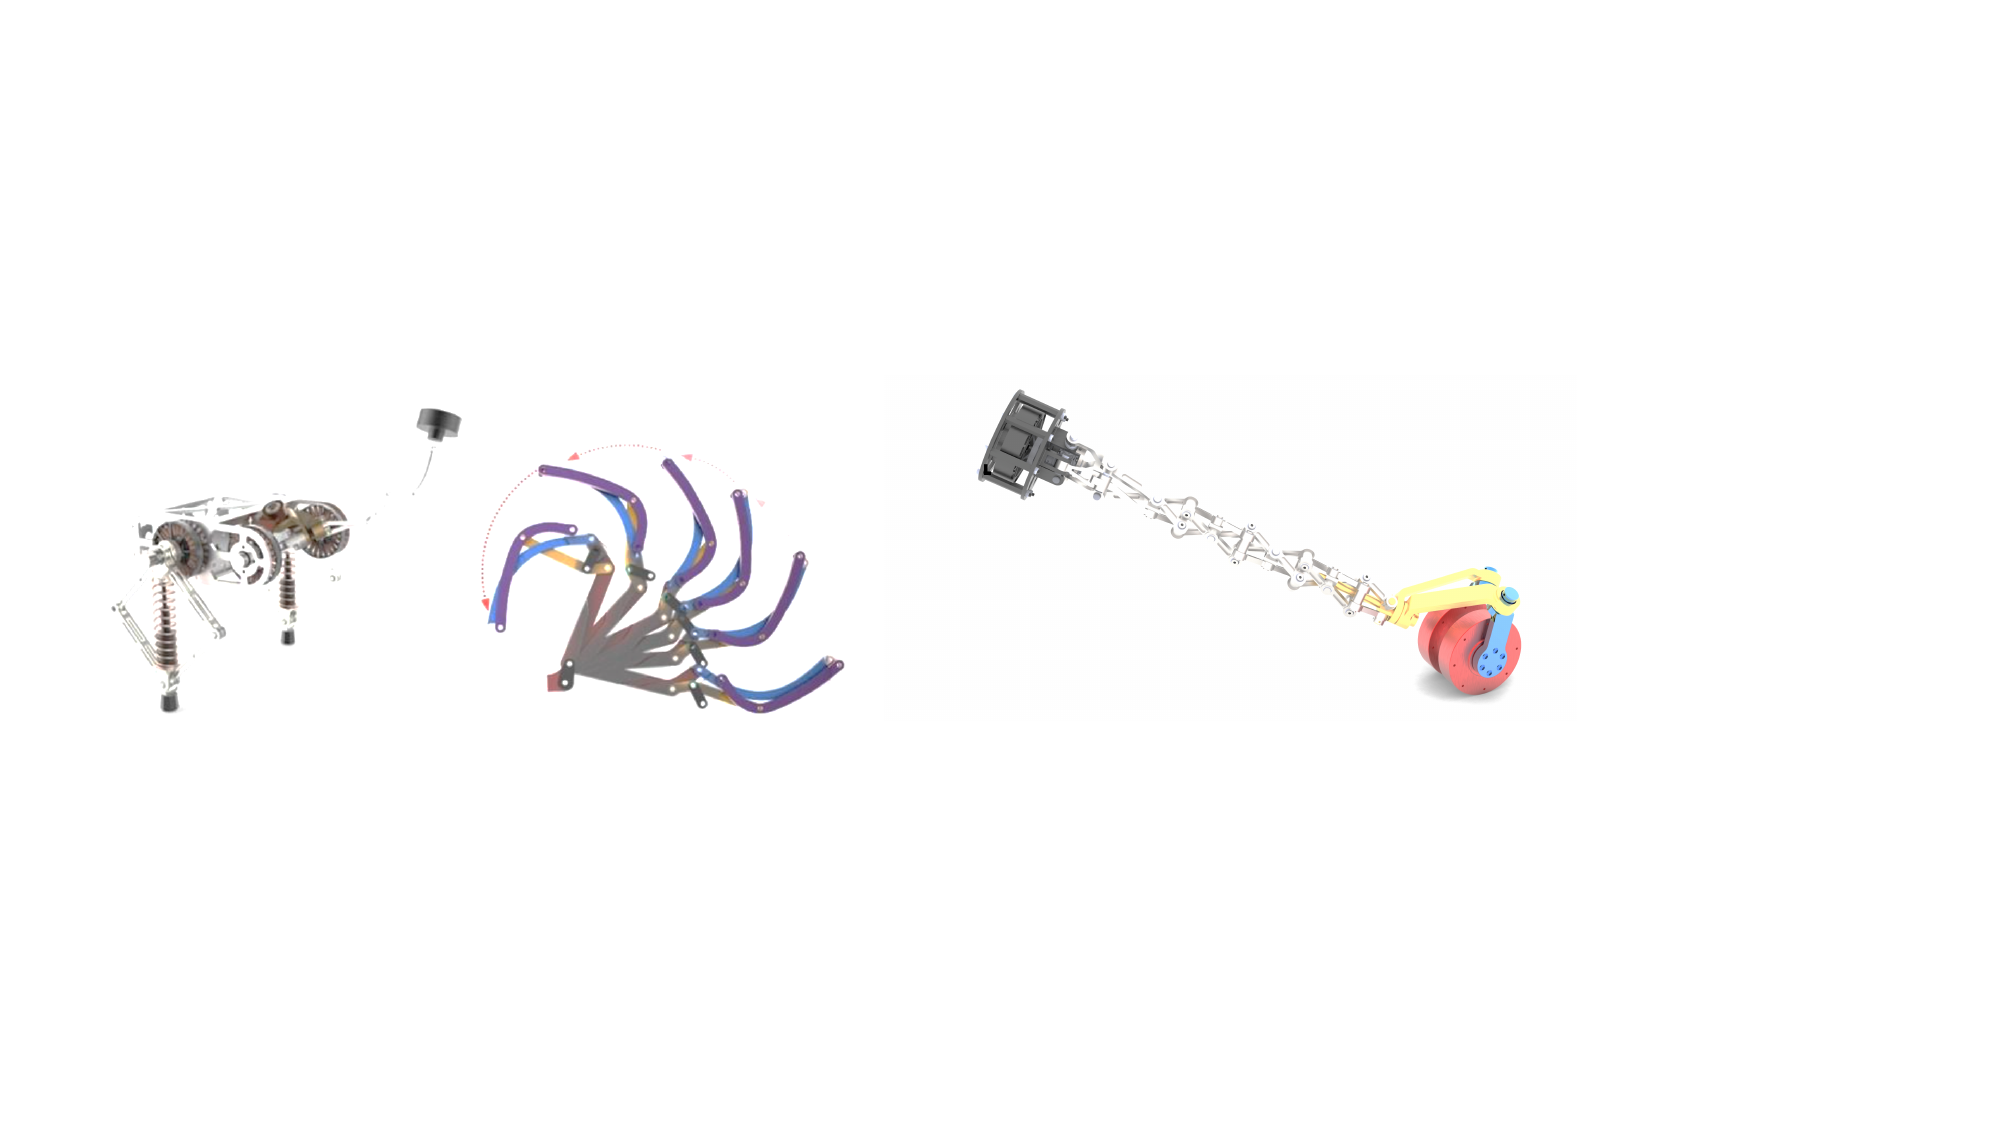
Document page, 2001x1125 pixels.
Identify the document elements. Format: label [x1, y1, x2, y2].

text_box [98, 375, 1577, 721]
